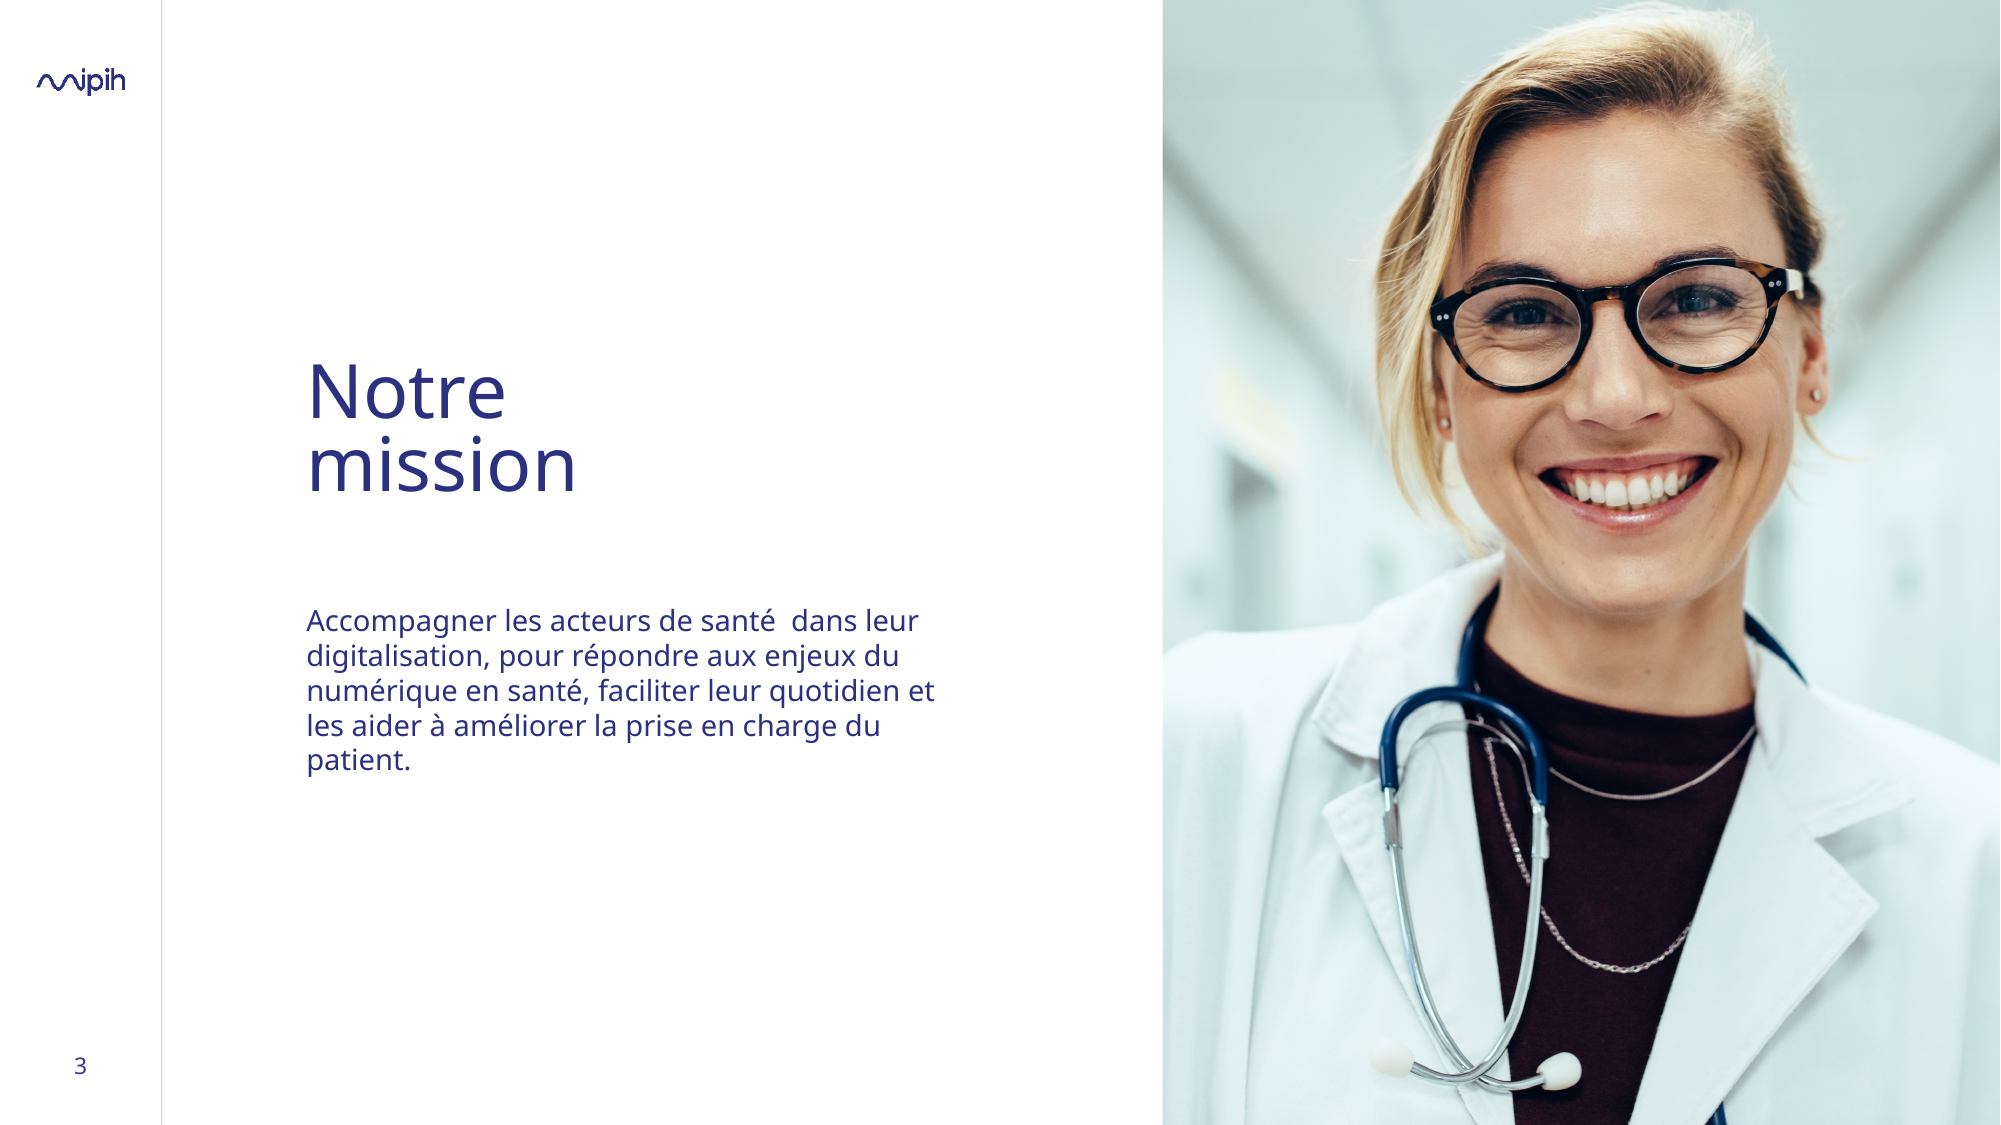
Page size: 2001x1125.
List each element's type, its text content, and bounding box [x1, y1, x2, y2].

picture [36, 68, 125, 96]
text_box Notre mission [306, 361, 733, 559]
title Accompagner les acteurs de santé dans leur digitalisation, pour répondre aux enjeux du numérique en santé, faciliter leur quotidien et les aider à améliorer la prise en charge du patient. [306, 536, 964, 842]
picture [1162, 0, 2000, 1125]
